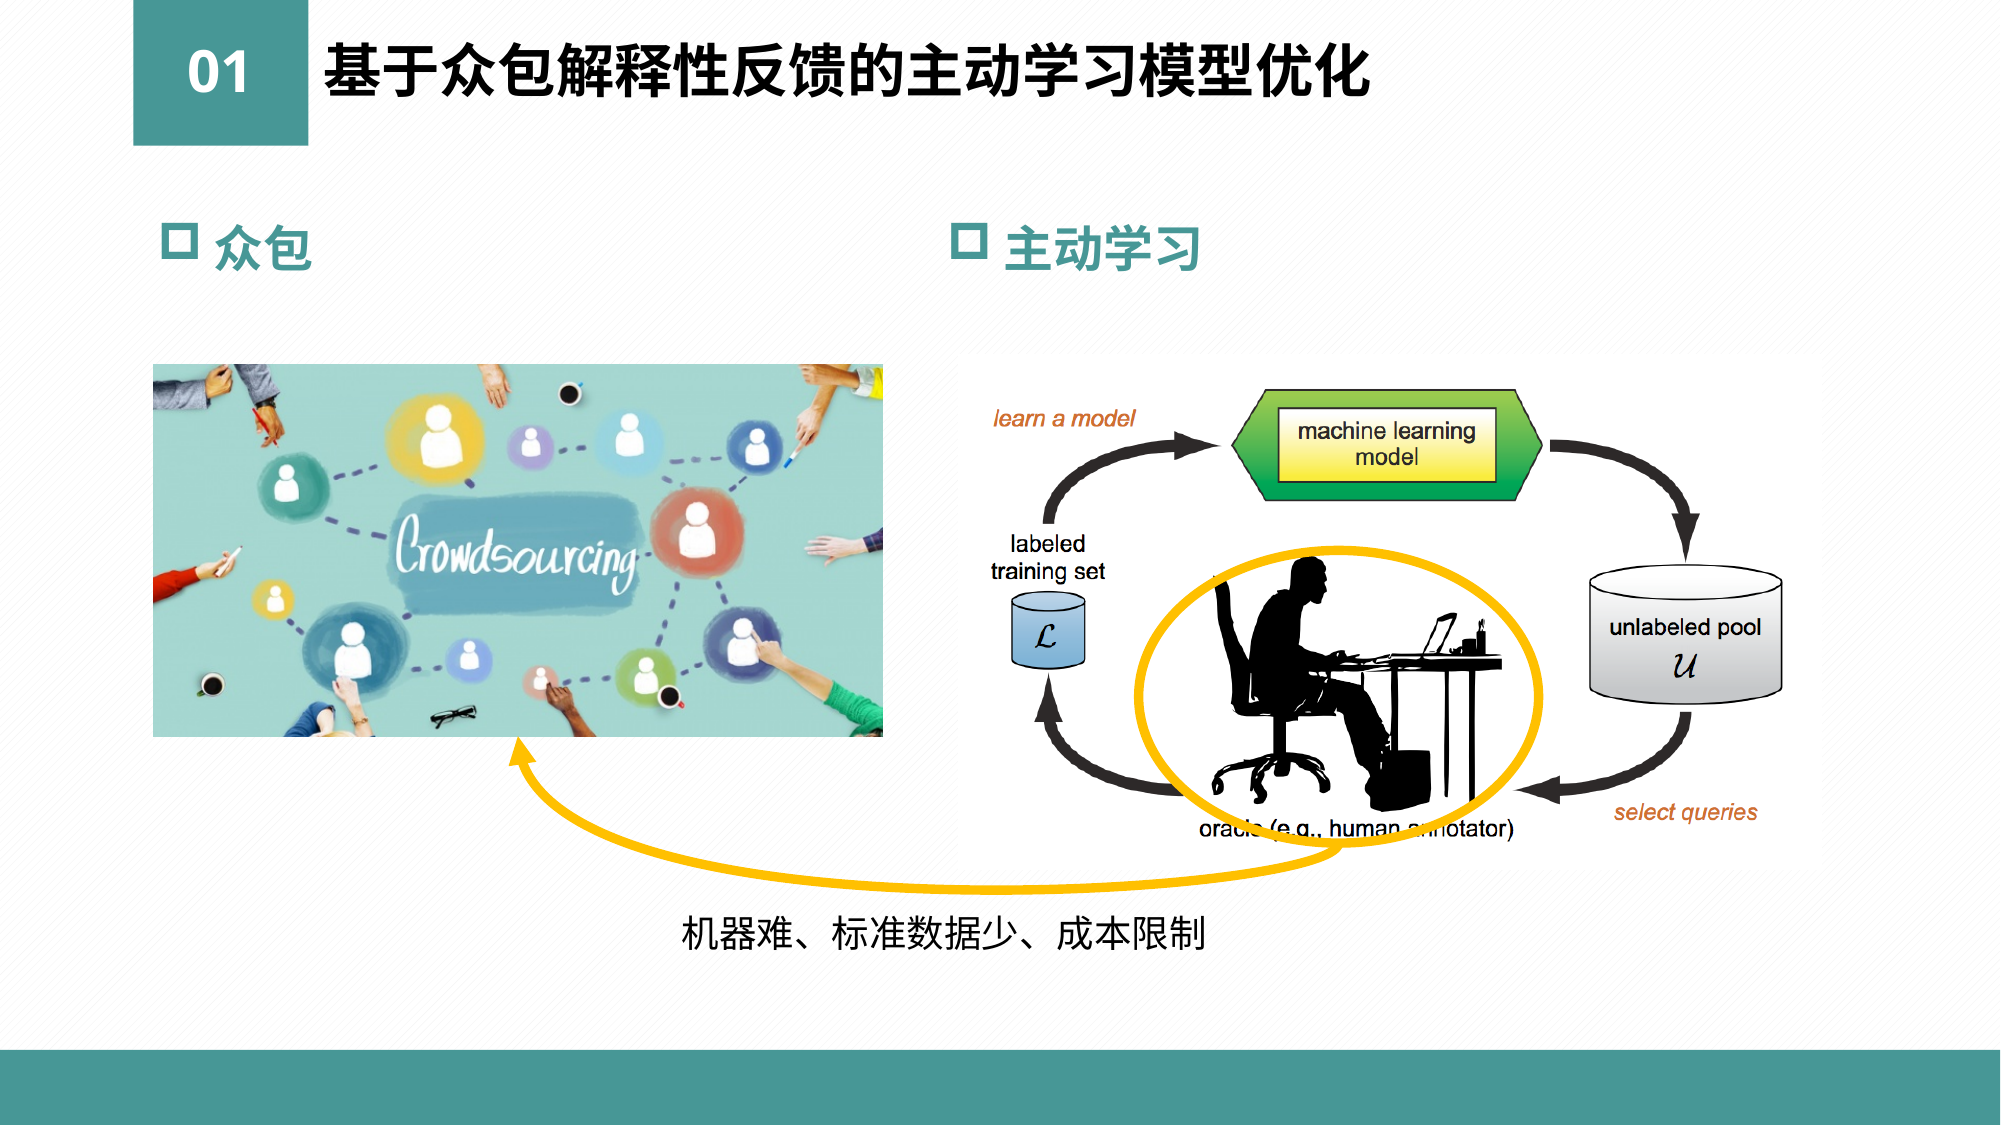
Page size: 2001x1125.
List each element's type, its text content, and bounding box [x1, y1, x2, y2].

text_box 机器难、标准数据少、成本限制 [667, 902, 874, 963]
picture [958, 354, 1822, 871]
text_box 主动学习 [932, 210, 1219, 285]
list 01 [133, 34, 309, 105]
list 基于众包解释性反馈的主动学习模型优化 [308, 34, 1413, 100]
picture [153, 364, 883, 737]
text_box 众包 [142, 210, 329, 285]
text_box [874, 379, 982, 1125]
text_box 机器难、标准数据少、成本限制 [982, 902, 1413, 963]
